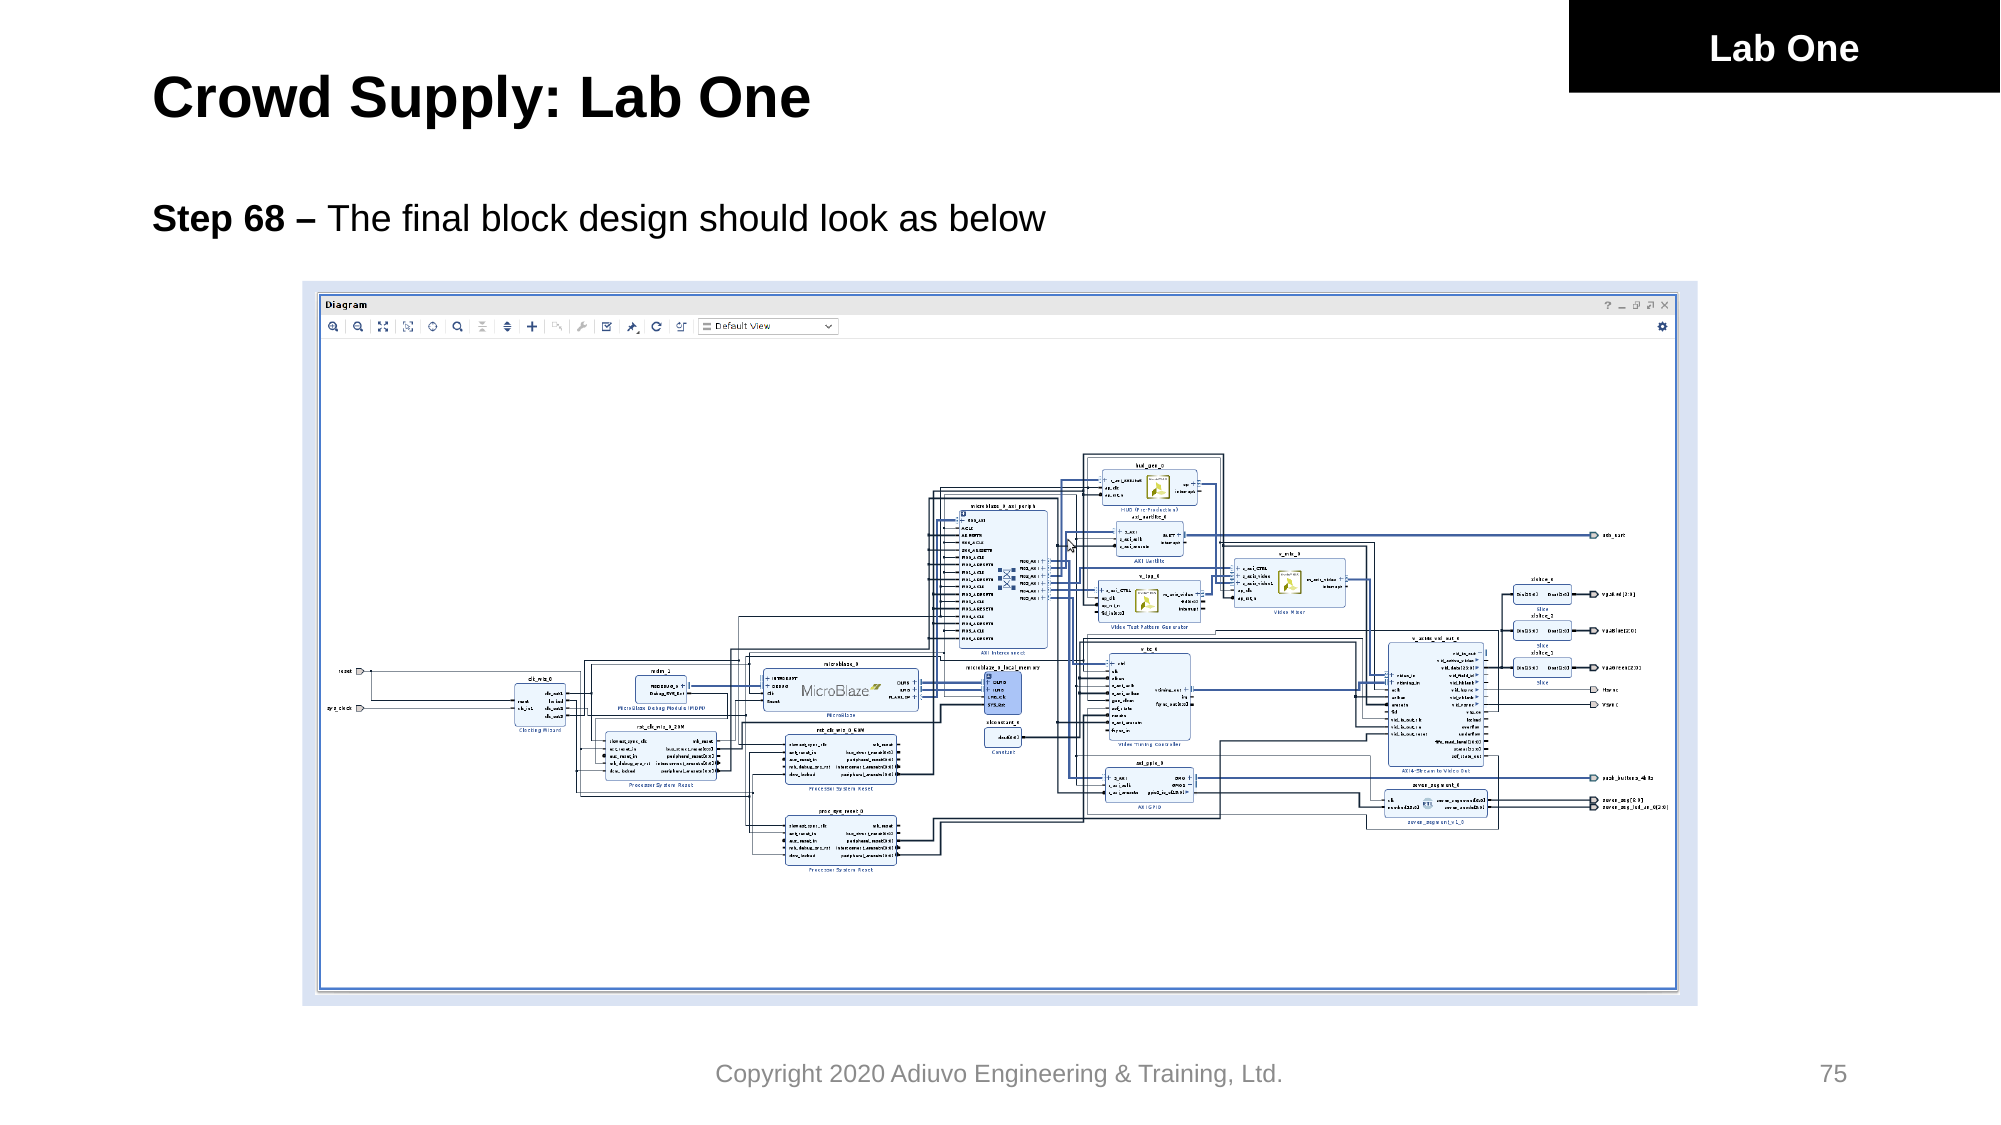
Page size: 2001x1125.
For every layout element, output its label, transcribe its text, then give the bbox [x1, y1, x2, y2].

text_box [301, 280, 1699, 1007]
footer Copyright 2020 Adiuvo Engineering & Training, Ltd. [662, 1042, 1338, 1103]
picture [315, 292, 1680, 995]
title Crowd Supply: Lab One [137, 59, 1863, 153]
text_box Lab One [1568, 0, 2000, 94]
text_box Step 68 – The final block design should look as below [137, 186, 1863, 247]
slide_number 75 [1412, 1042, 1863, 1103]
